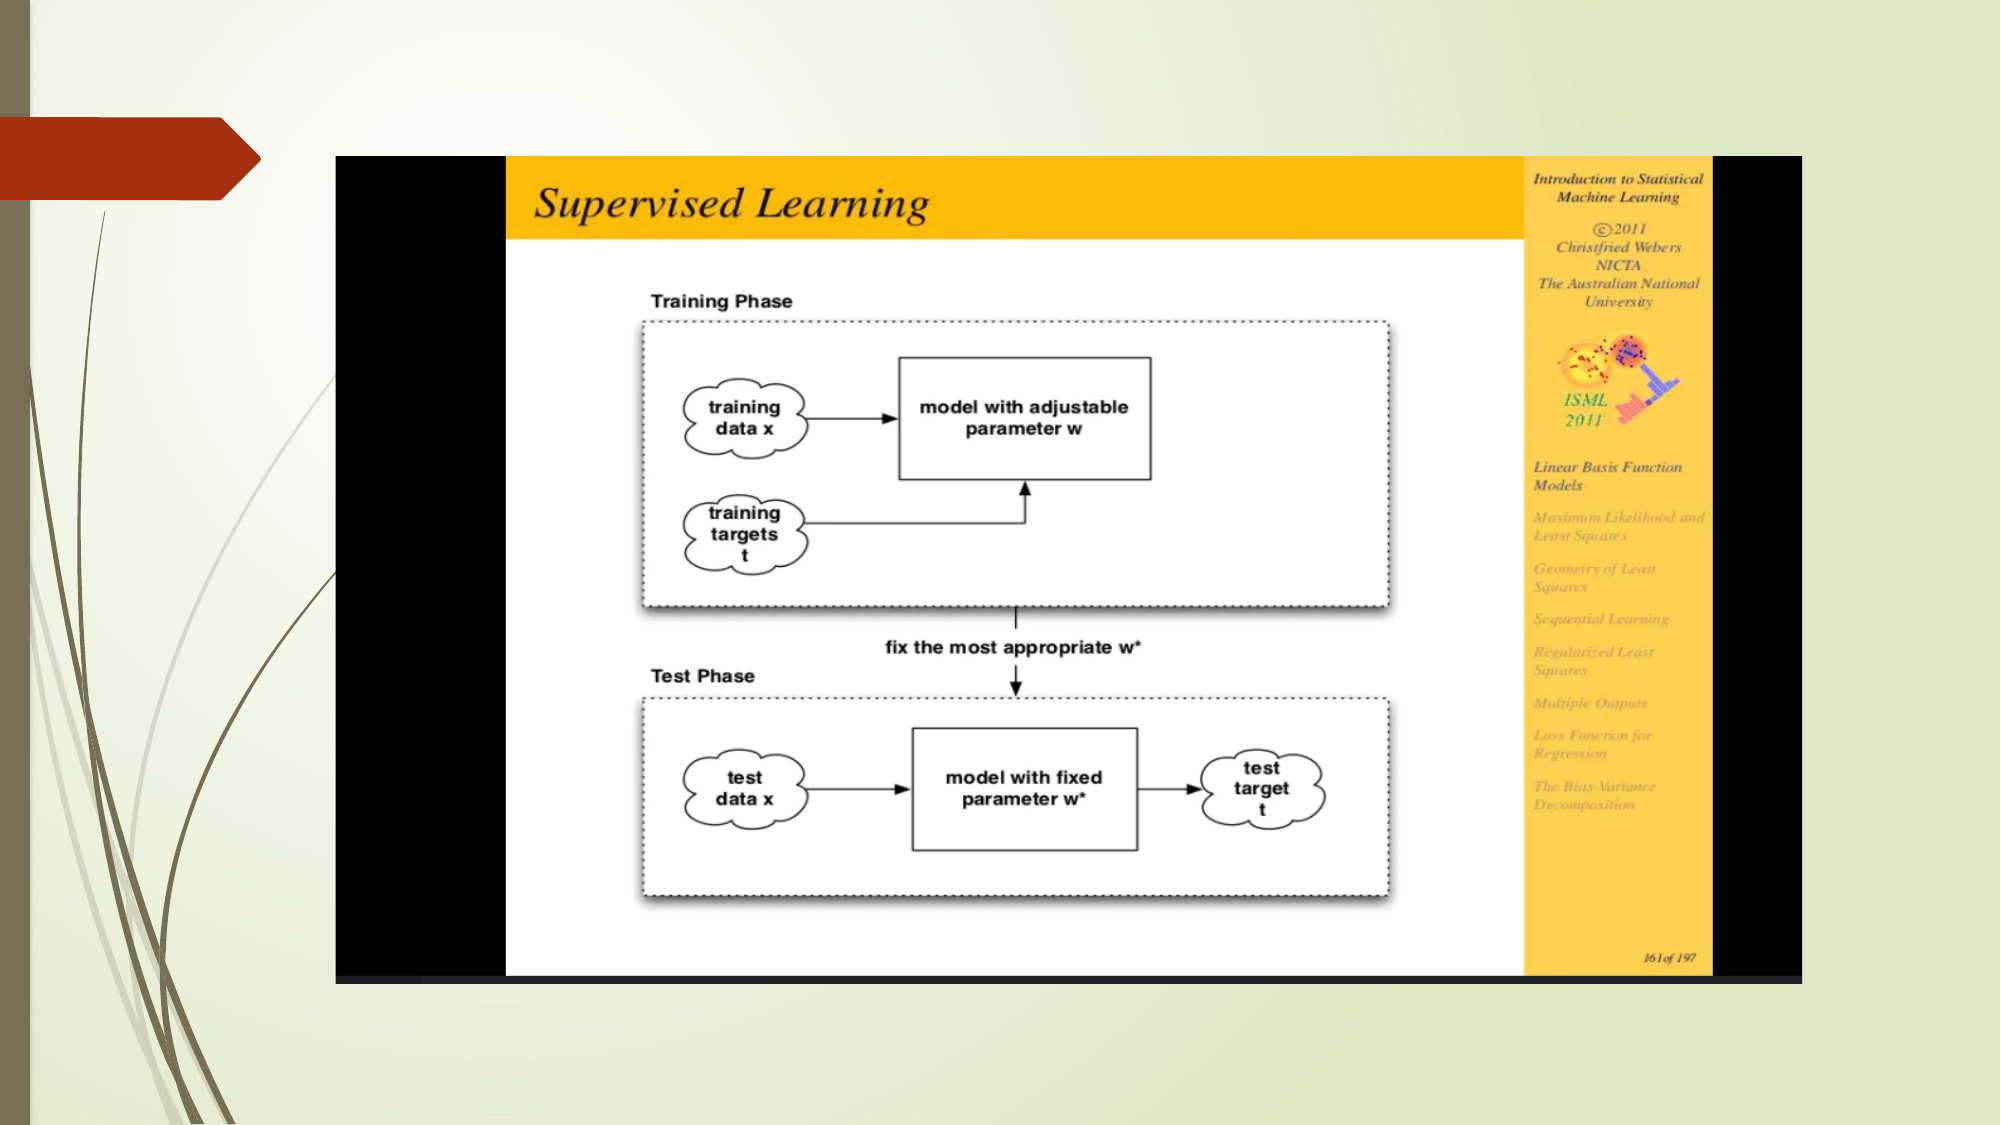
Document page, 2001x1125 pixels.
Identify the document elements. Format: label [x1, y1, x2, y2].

picture [335, 155, 1803, 984]
